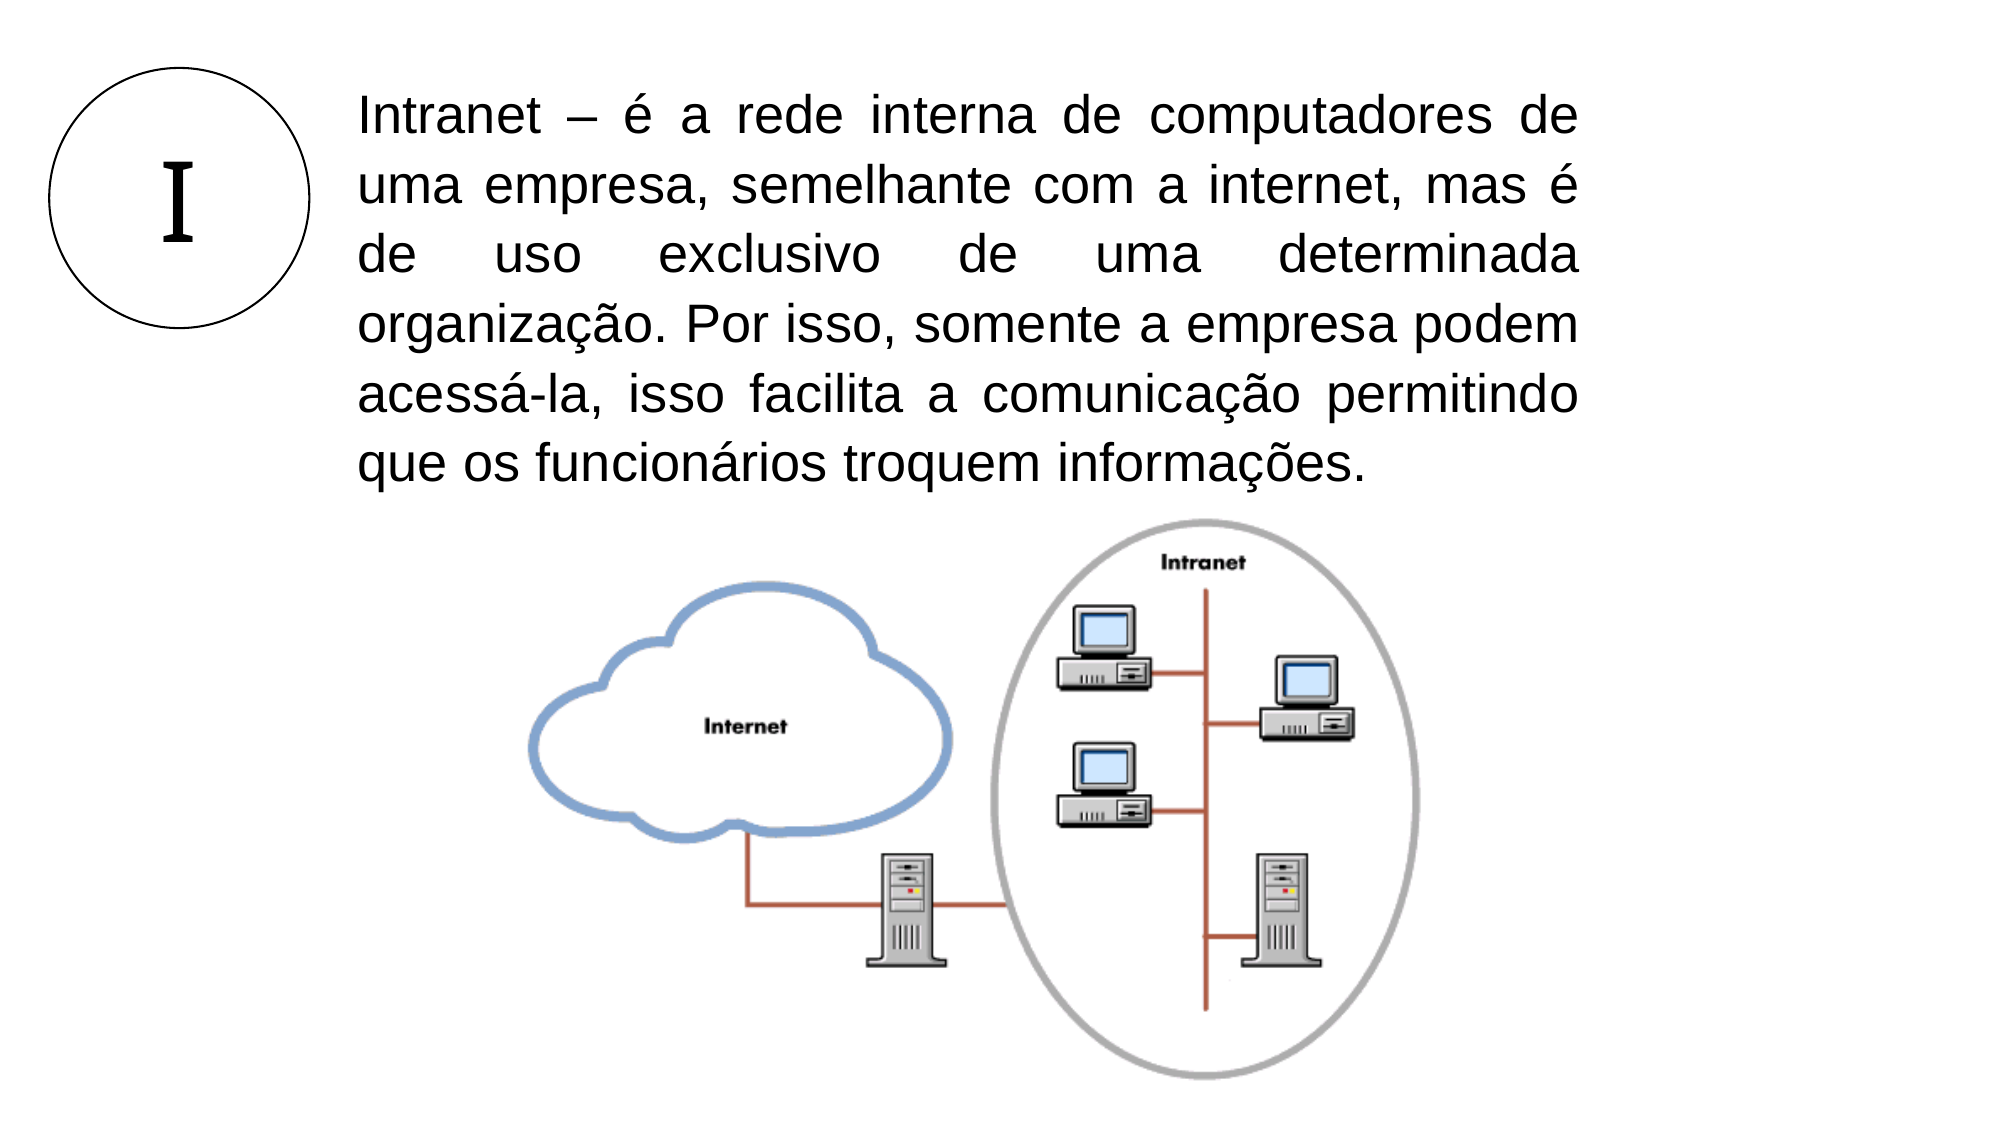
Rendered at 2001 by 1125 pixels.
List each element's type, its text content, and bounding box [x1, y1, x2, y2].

picture [519, 518, 1430, 1085]
text_box Intranet – é a rede interna de computadores de uma empresa, semelhante com a internet, mas é de uso exclusivo de uma determinada organização. Por isso, somente a empresa podem acessá-la, isso facilita a comunicação permitindo que os funcionários troquem informações. [342, 67, 1597, 500]
text_box I [48, 66, 311, 330]
